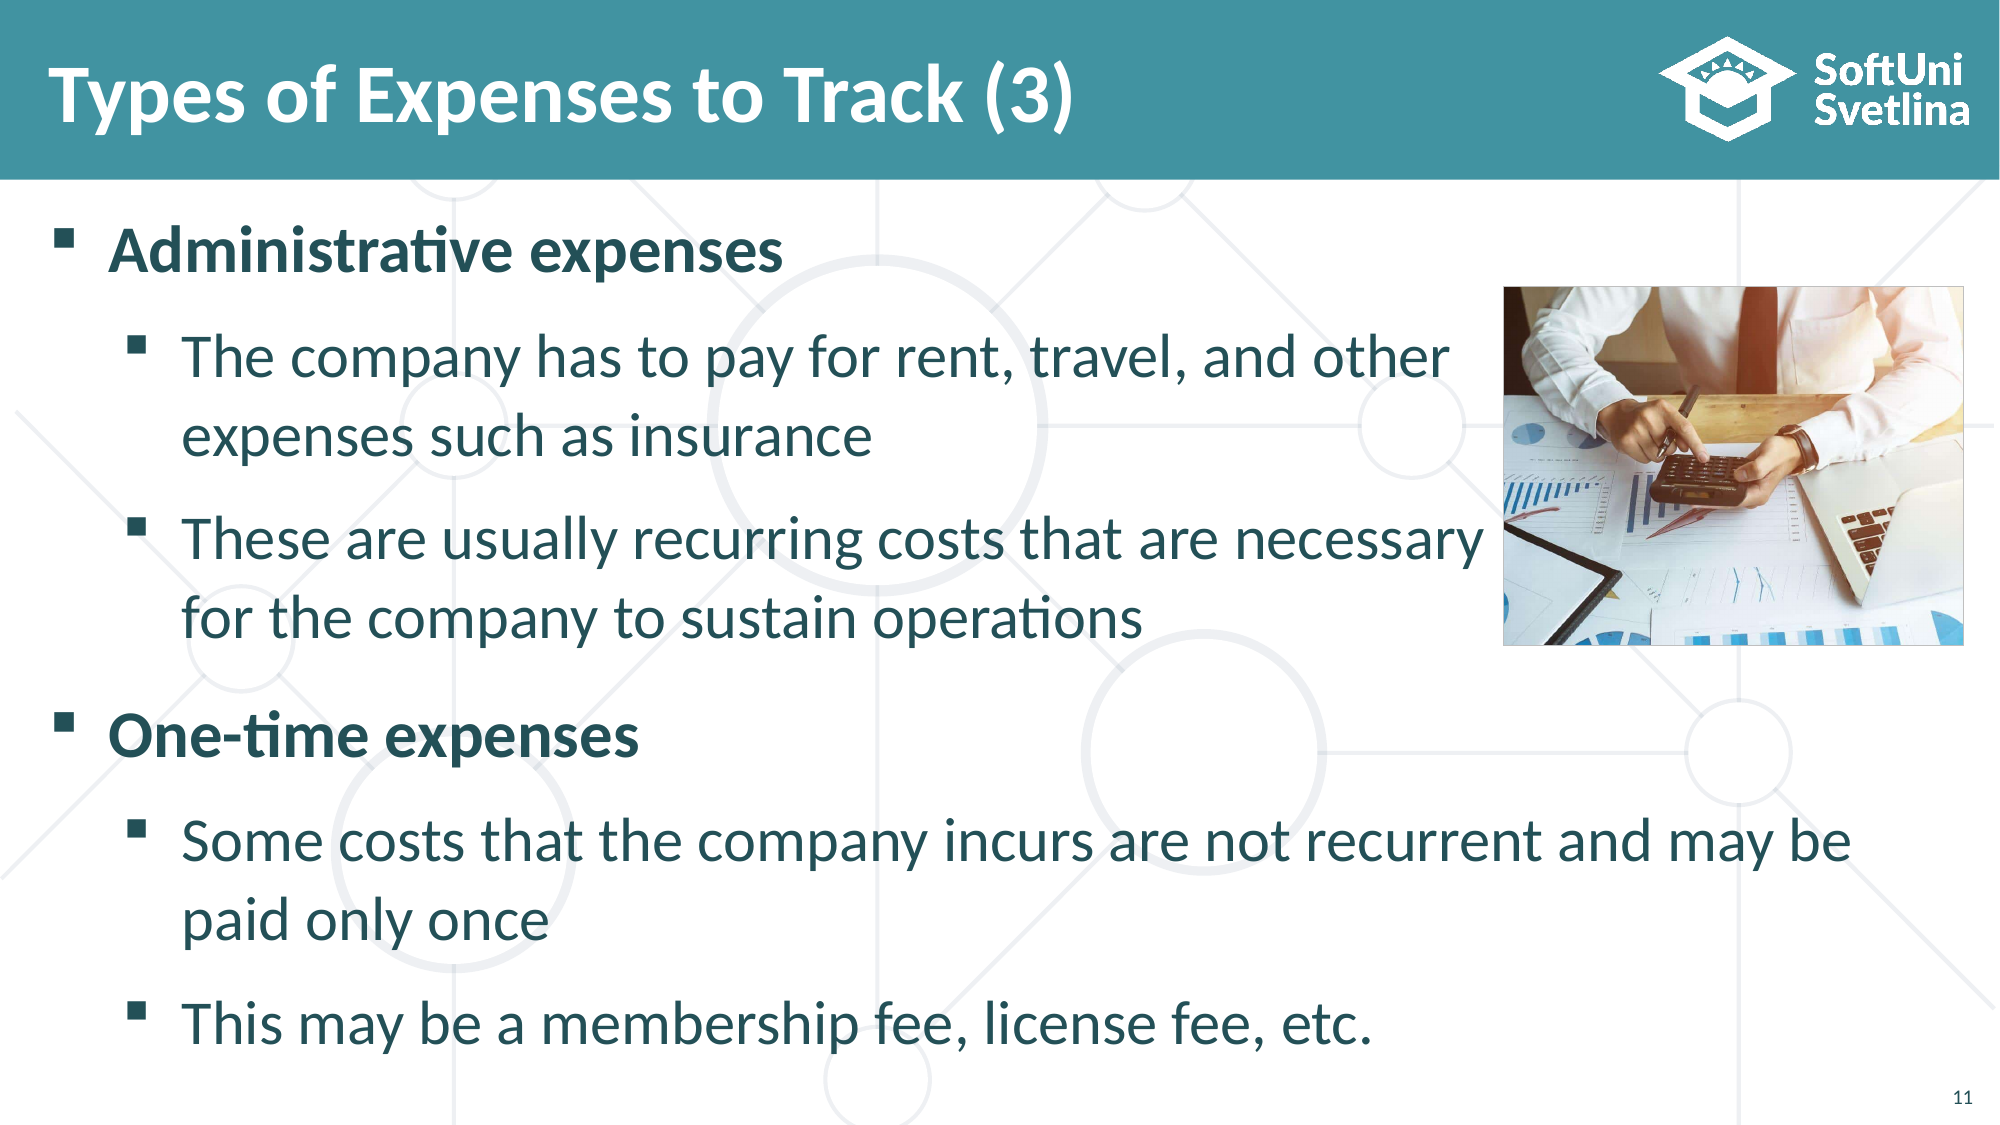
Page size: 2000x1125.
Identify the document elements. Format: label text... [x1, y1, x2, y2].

title Types of Expenses to Track (3) [31, 16, 1638, 162]
text_box One-time expenses Some costs that the company incurs are not recurrent and may be paid only once This may be a membership fee, license fee, etc. [31, 680, 1969, 1094]
list Administrative expenses The company has to pay for rent, travel, and other expenses such as insurance These are usually recurring costs that are necessary for the company to sustain operations [31, 196, 1520, 680]
slide_number 11 [1927, 1067, 1989, 1117]
picture [1653, 32, 1971, 146]
picture [1503, 285, 1965, 646]
